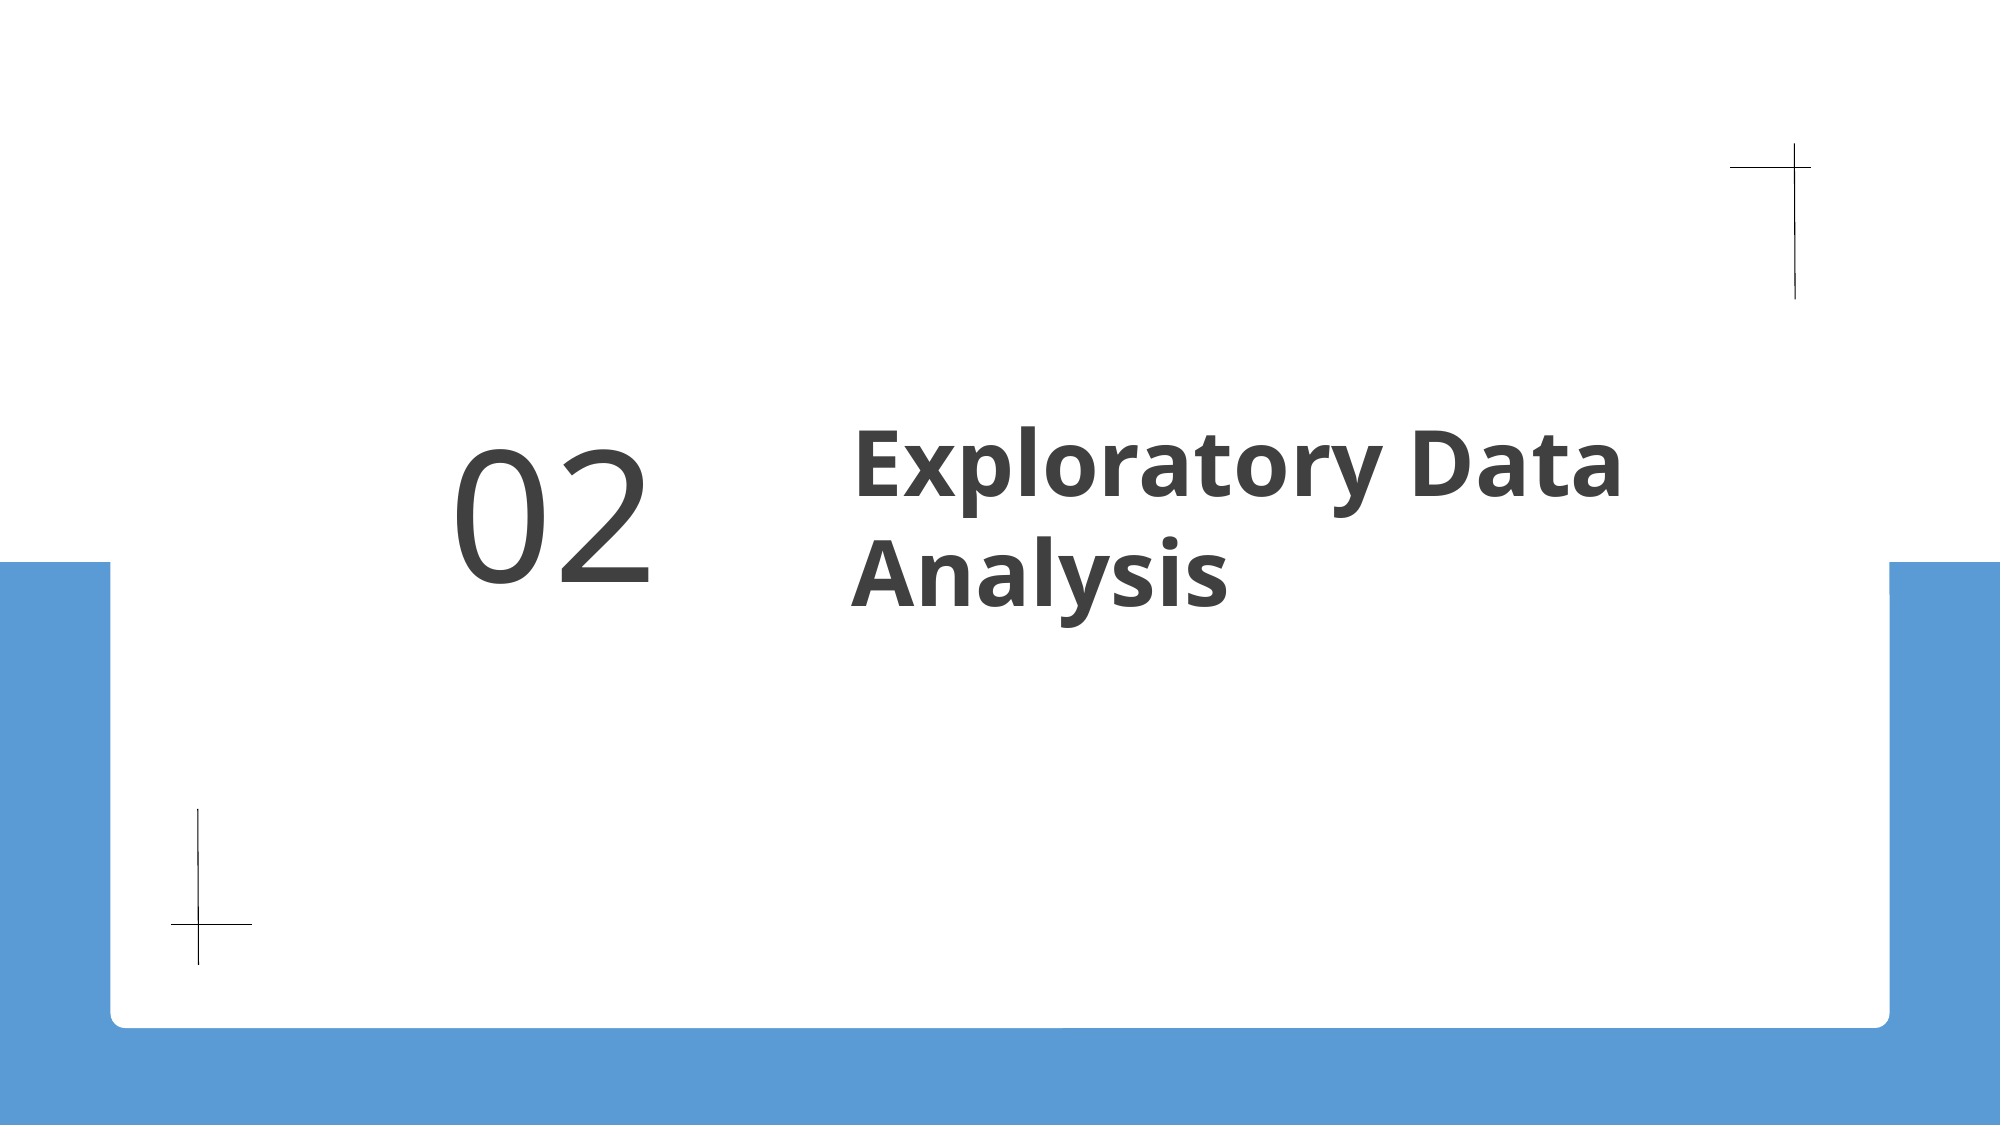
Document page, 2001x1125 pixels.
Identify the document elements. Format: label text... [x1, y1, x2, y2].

text_box [0, 562, 2000, 1125]
text_box 02 [420, 392, 687, 627]
text_box Exploratory Data Analysis [844, 397, 1771, 632]
text_box [110, 97, 1890, 1029]
